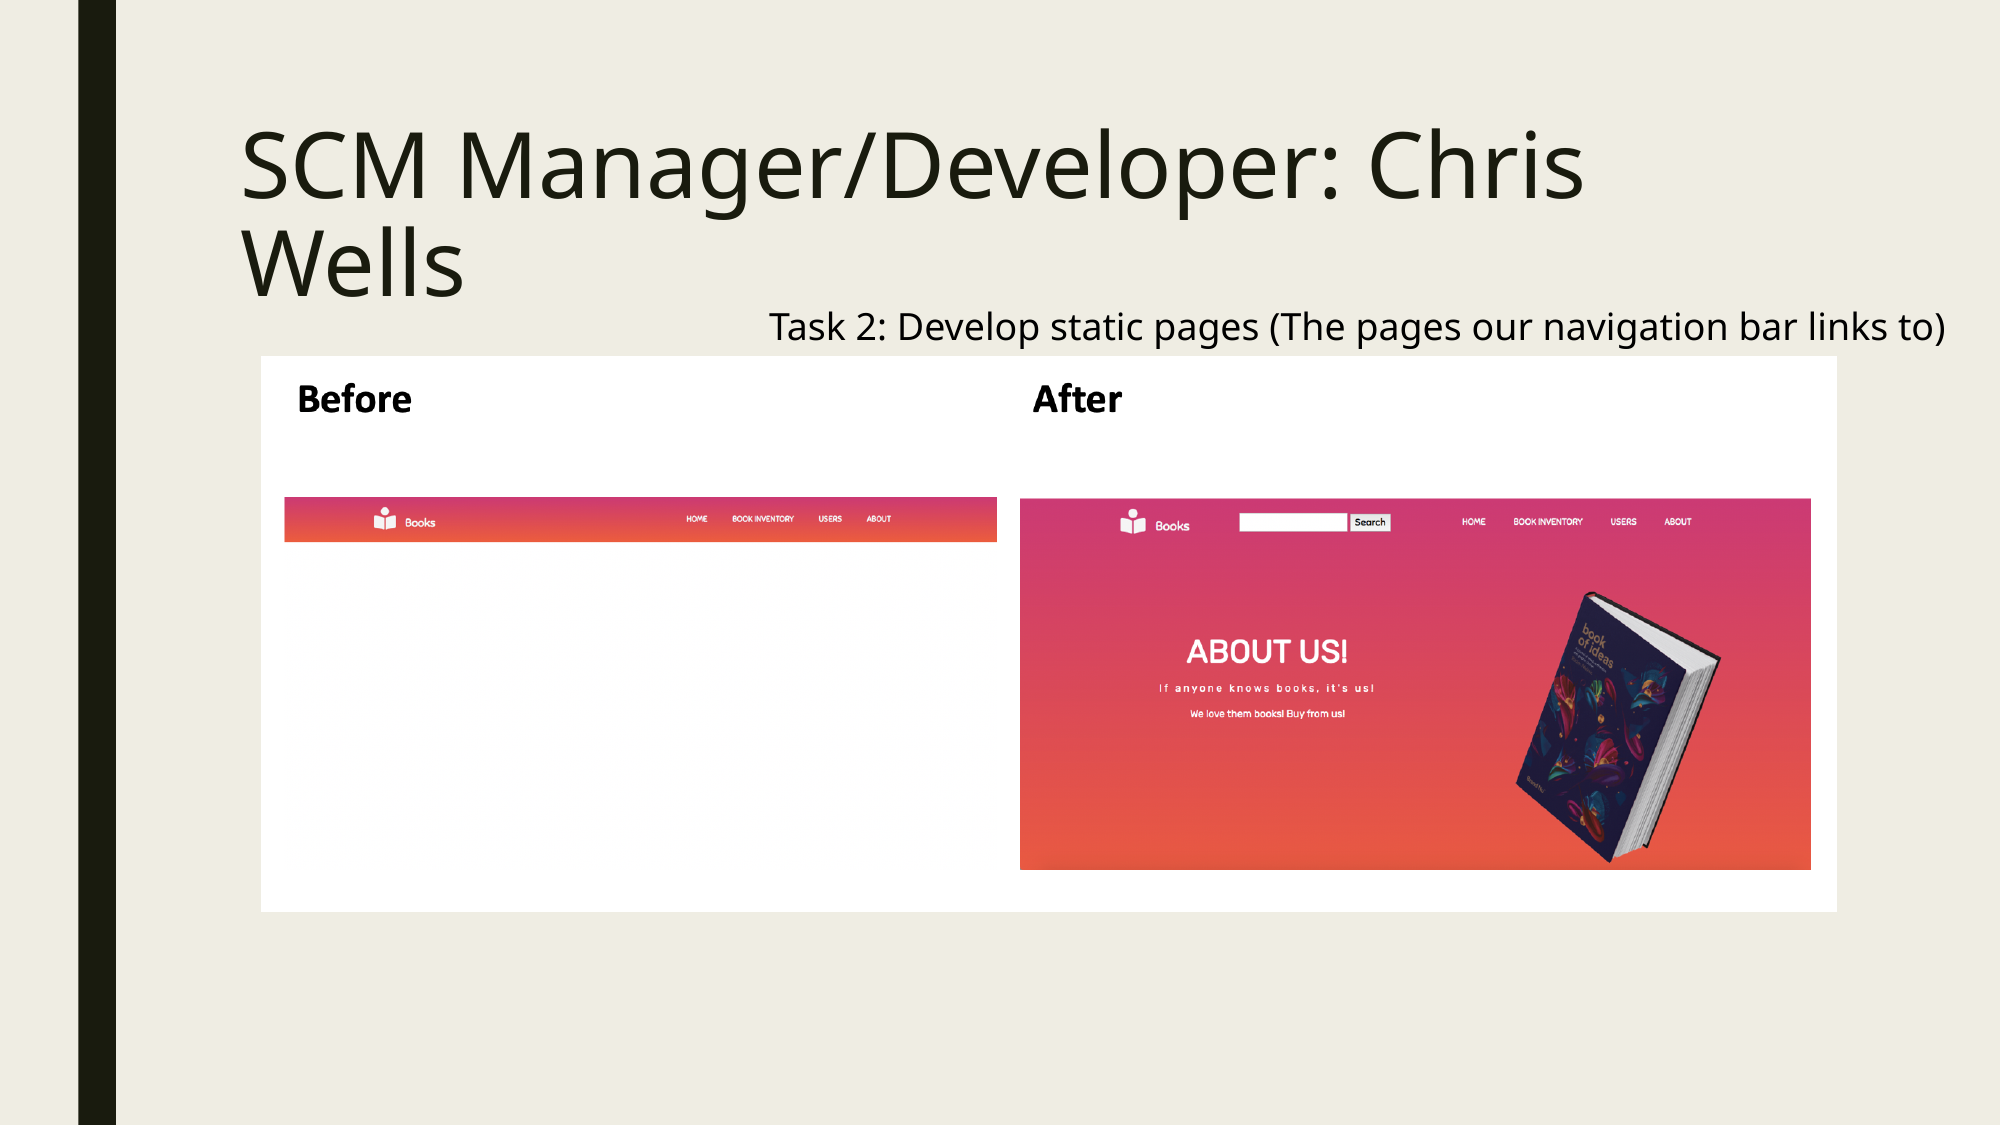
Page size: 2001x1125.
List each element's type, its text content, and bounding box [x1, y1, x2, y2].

title SCM Manager/Developer: Chris Wells [225, 112, 1800, 357]
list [261, 356, 1837, 912]
text_box Task 2: Develop static pages (The pages our navigation bar links to) [754, 295, 1962, 356]
